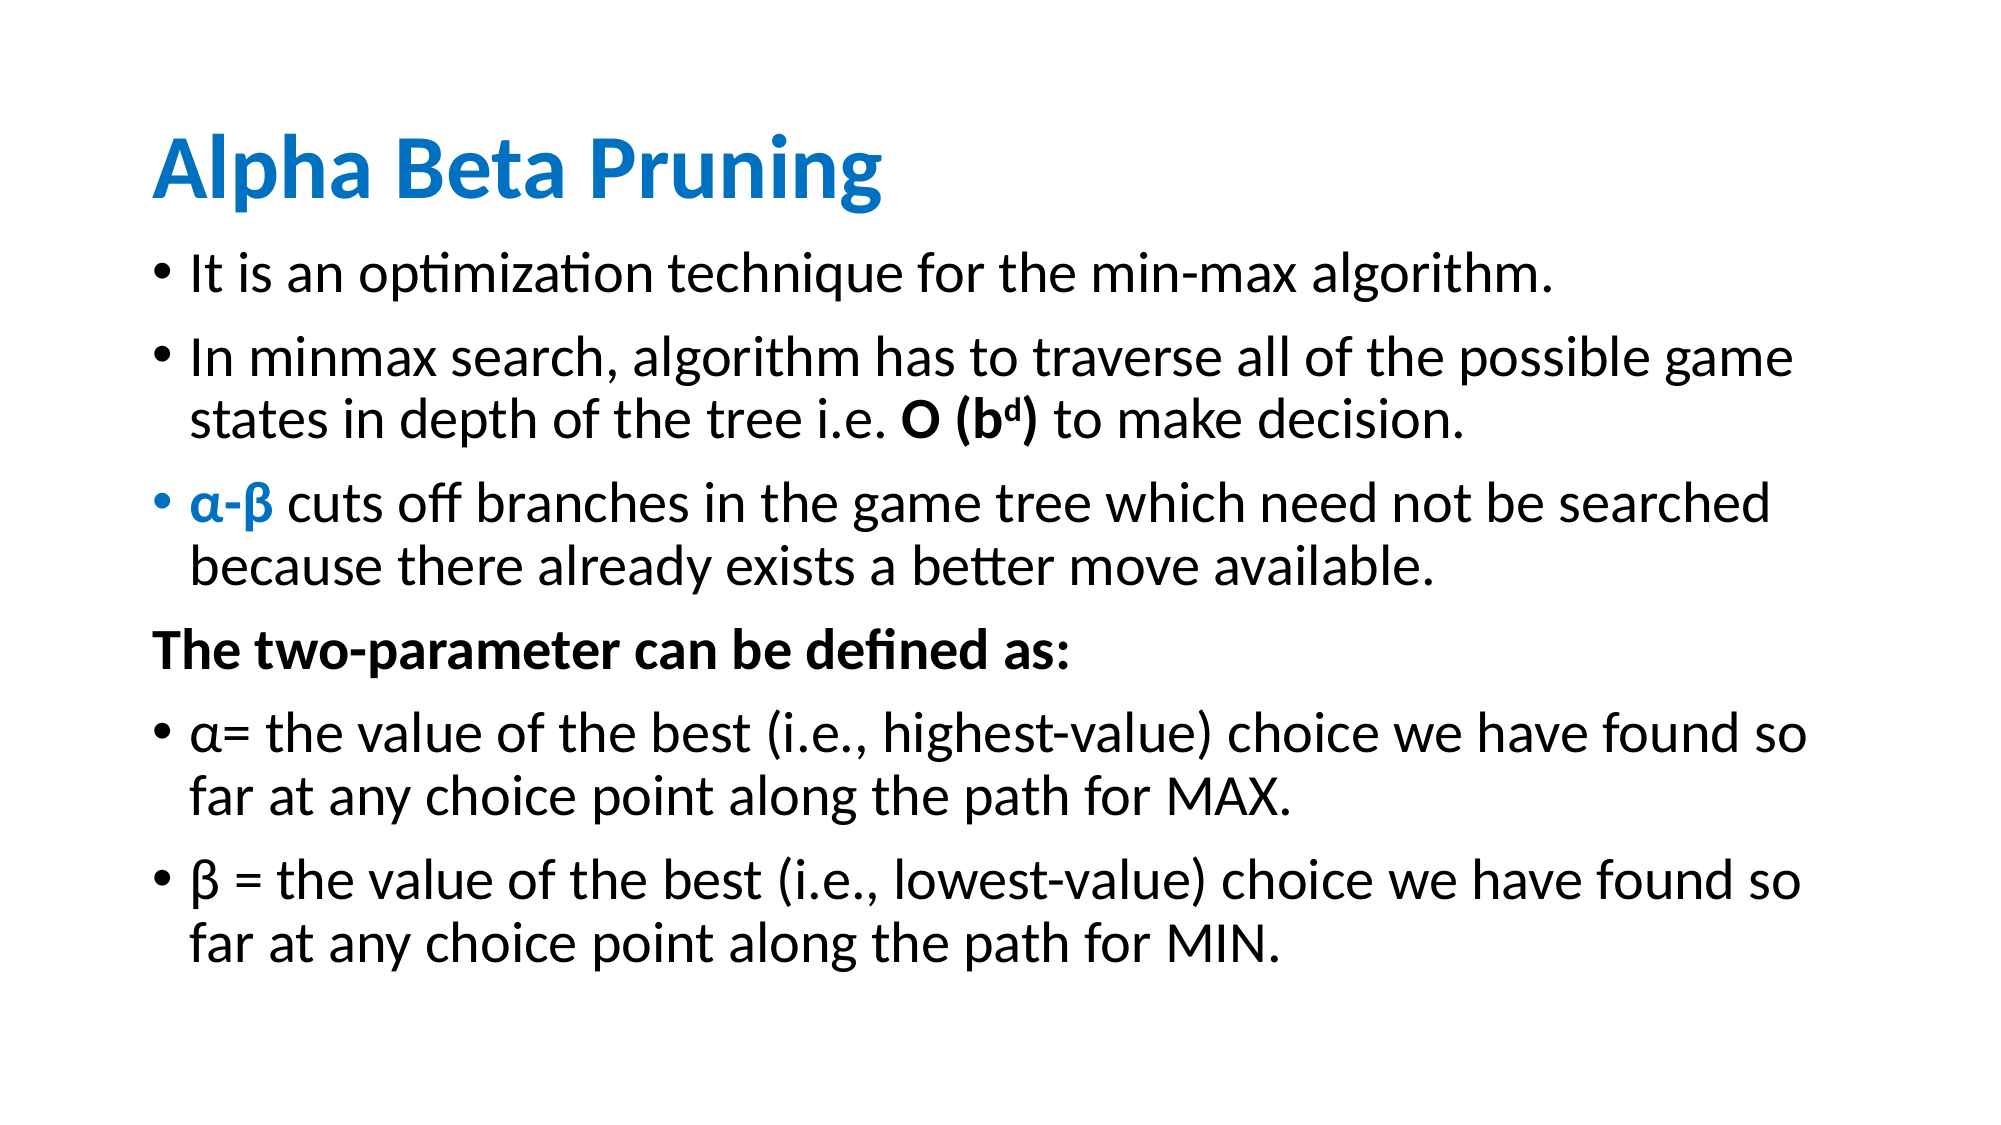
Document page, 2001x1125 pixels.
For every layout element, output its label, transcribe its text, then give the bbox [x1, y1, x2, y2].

title Alpha Beta Pruning [137, 59, 1863, 234]
list It is an optimization technique for the min-max algorithm. In minmax search, algorithm has to traverse all of the possible game states in depth of the tree i.e. O (bd) to make decision. α-β cuts off branches in the game tree which need not be searched because there already exists a better move available. The two-parameter can be defined as: α= the value of the best (i.e., highest-value) choice we have found so far at any choice point along the path for MAX. β = the value of the best (i.e., lowest-value) choice we have found so far at any choice point along the path for MIN. [137, 234, 1863, 1014]
